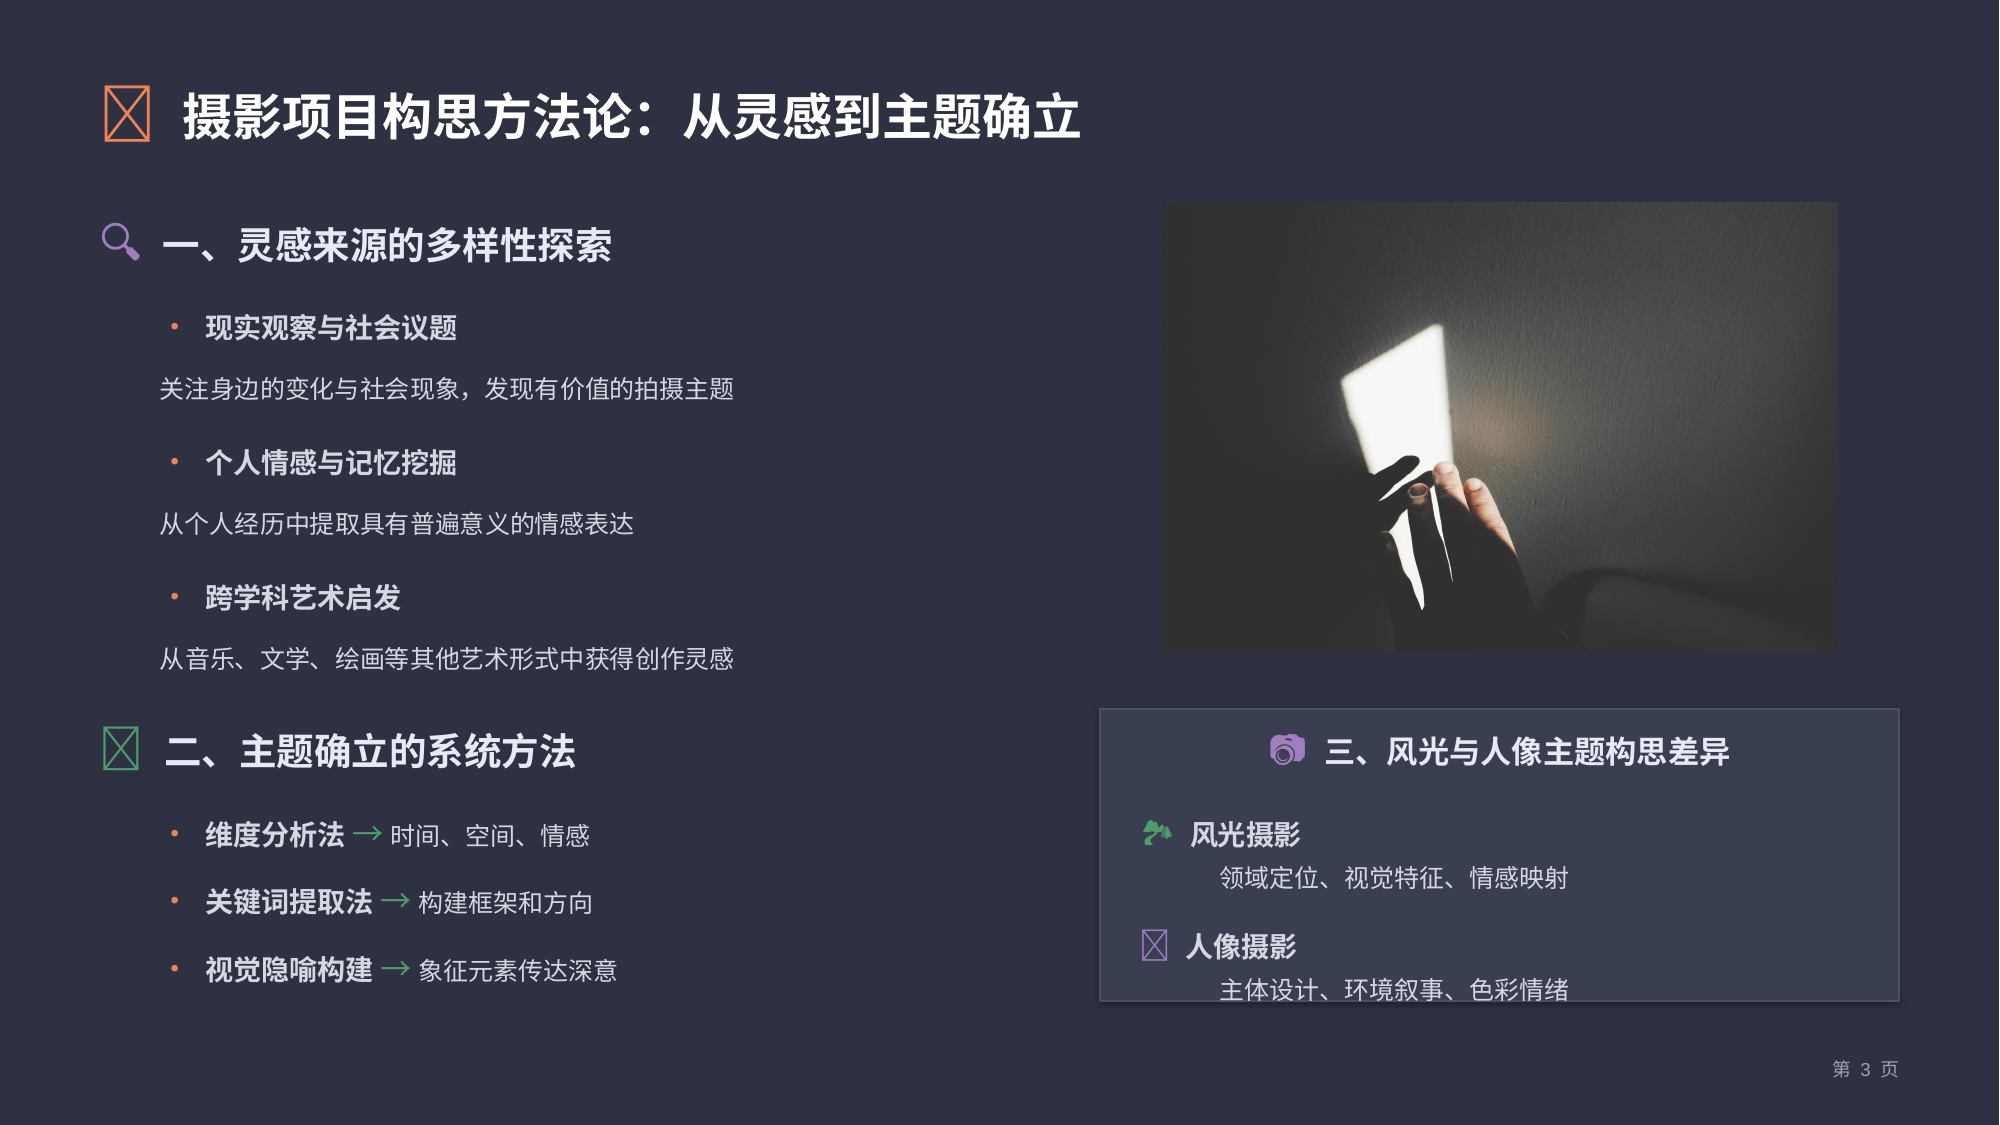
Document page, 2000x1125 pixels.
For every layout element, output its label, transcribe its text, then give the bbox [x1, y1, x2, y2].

text_box • 个人情感与记忆挖掘 [159, 427, 1000, 495]
text_box 领域定位、视觉特征、情感映射 [1219, 854, 1860, 900]
text_box 主体设计、环境叙事、色彩情绪 [1219, 967, 1860, 1013]
text_box 🔍 一、灵感来源的多样性探索 [99, 202, 1000, 282]
text_box 👤 人像摄影 [1139, 911, 1860, 979]
text_box • 现实观察与社会议题 [159, 292, 1000, 360]
text_box 从音乐、文学、绘画等其他艺术形式中获得创作灵感 [159, 630, 1000, 687]
text_box 🏞️ 风光摄影 [1139, 798, 1860, 867]
text_box 💡 摄影项目构思方法论：从灵感到主题确立 [99, 56, 1900, 169]
text_box 关注身边的变化与社会现象，发现有价值的拍摄主题 [159, 360, 1000, 417]
text_box • 跨学科艺术启发 [159, 562, 1000, 630]
text_box 第 3 页 [1699, 1046, 1900, 1092]
picture [1161, 202, 1838, 653]
text_box • 关键词提取法 → 构建框架和方向 [159, 866, 1000, 933]
text_box [1099, 788, 1900, 1002]
text_box 🧩 二、主题确立的系统方法 [99, 708, 1000, 788]
text_box • 视觉隐喻构建 → 象征元素传达深意 [159, 933, 1000, 1002]
text_box • 维度分析法 → 时间、空间、情感 [159, 798, 1000, 866]
text_box 📷 三、风光与人像主题构思差异 [1099, 708, 1900, 788]
text_box 从个人经历中提取具有普遍意义的情感表达 [159, 495, 1000, 552]
